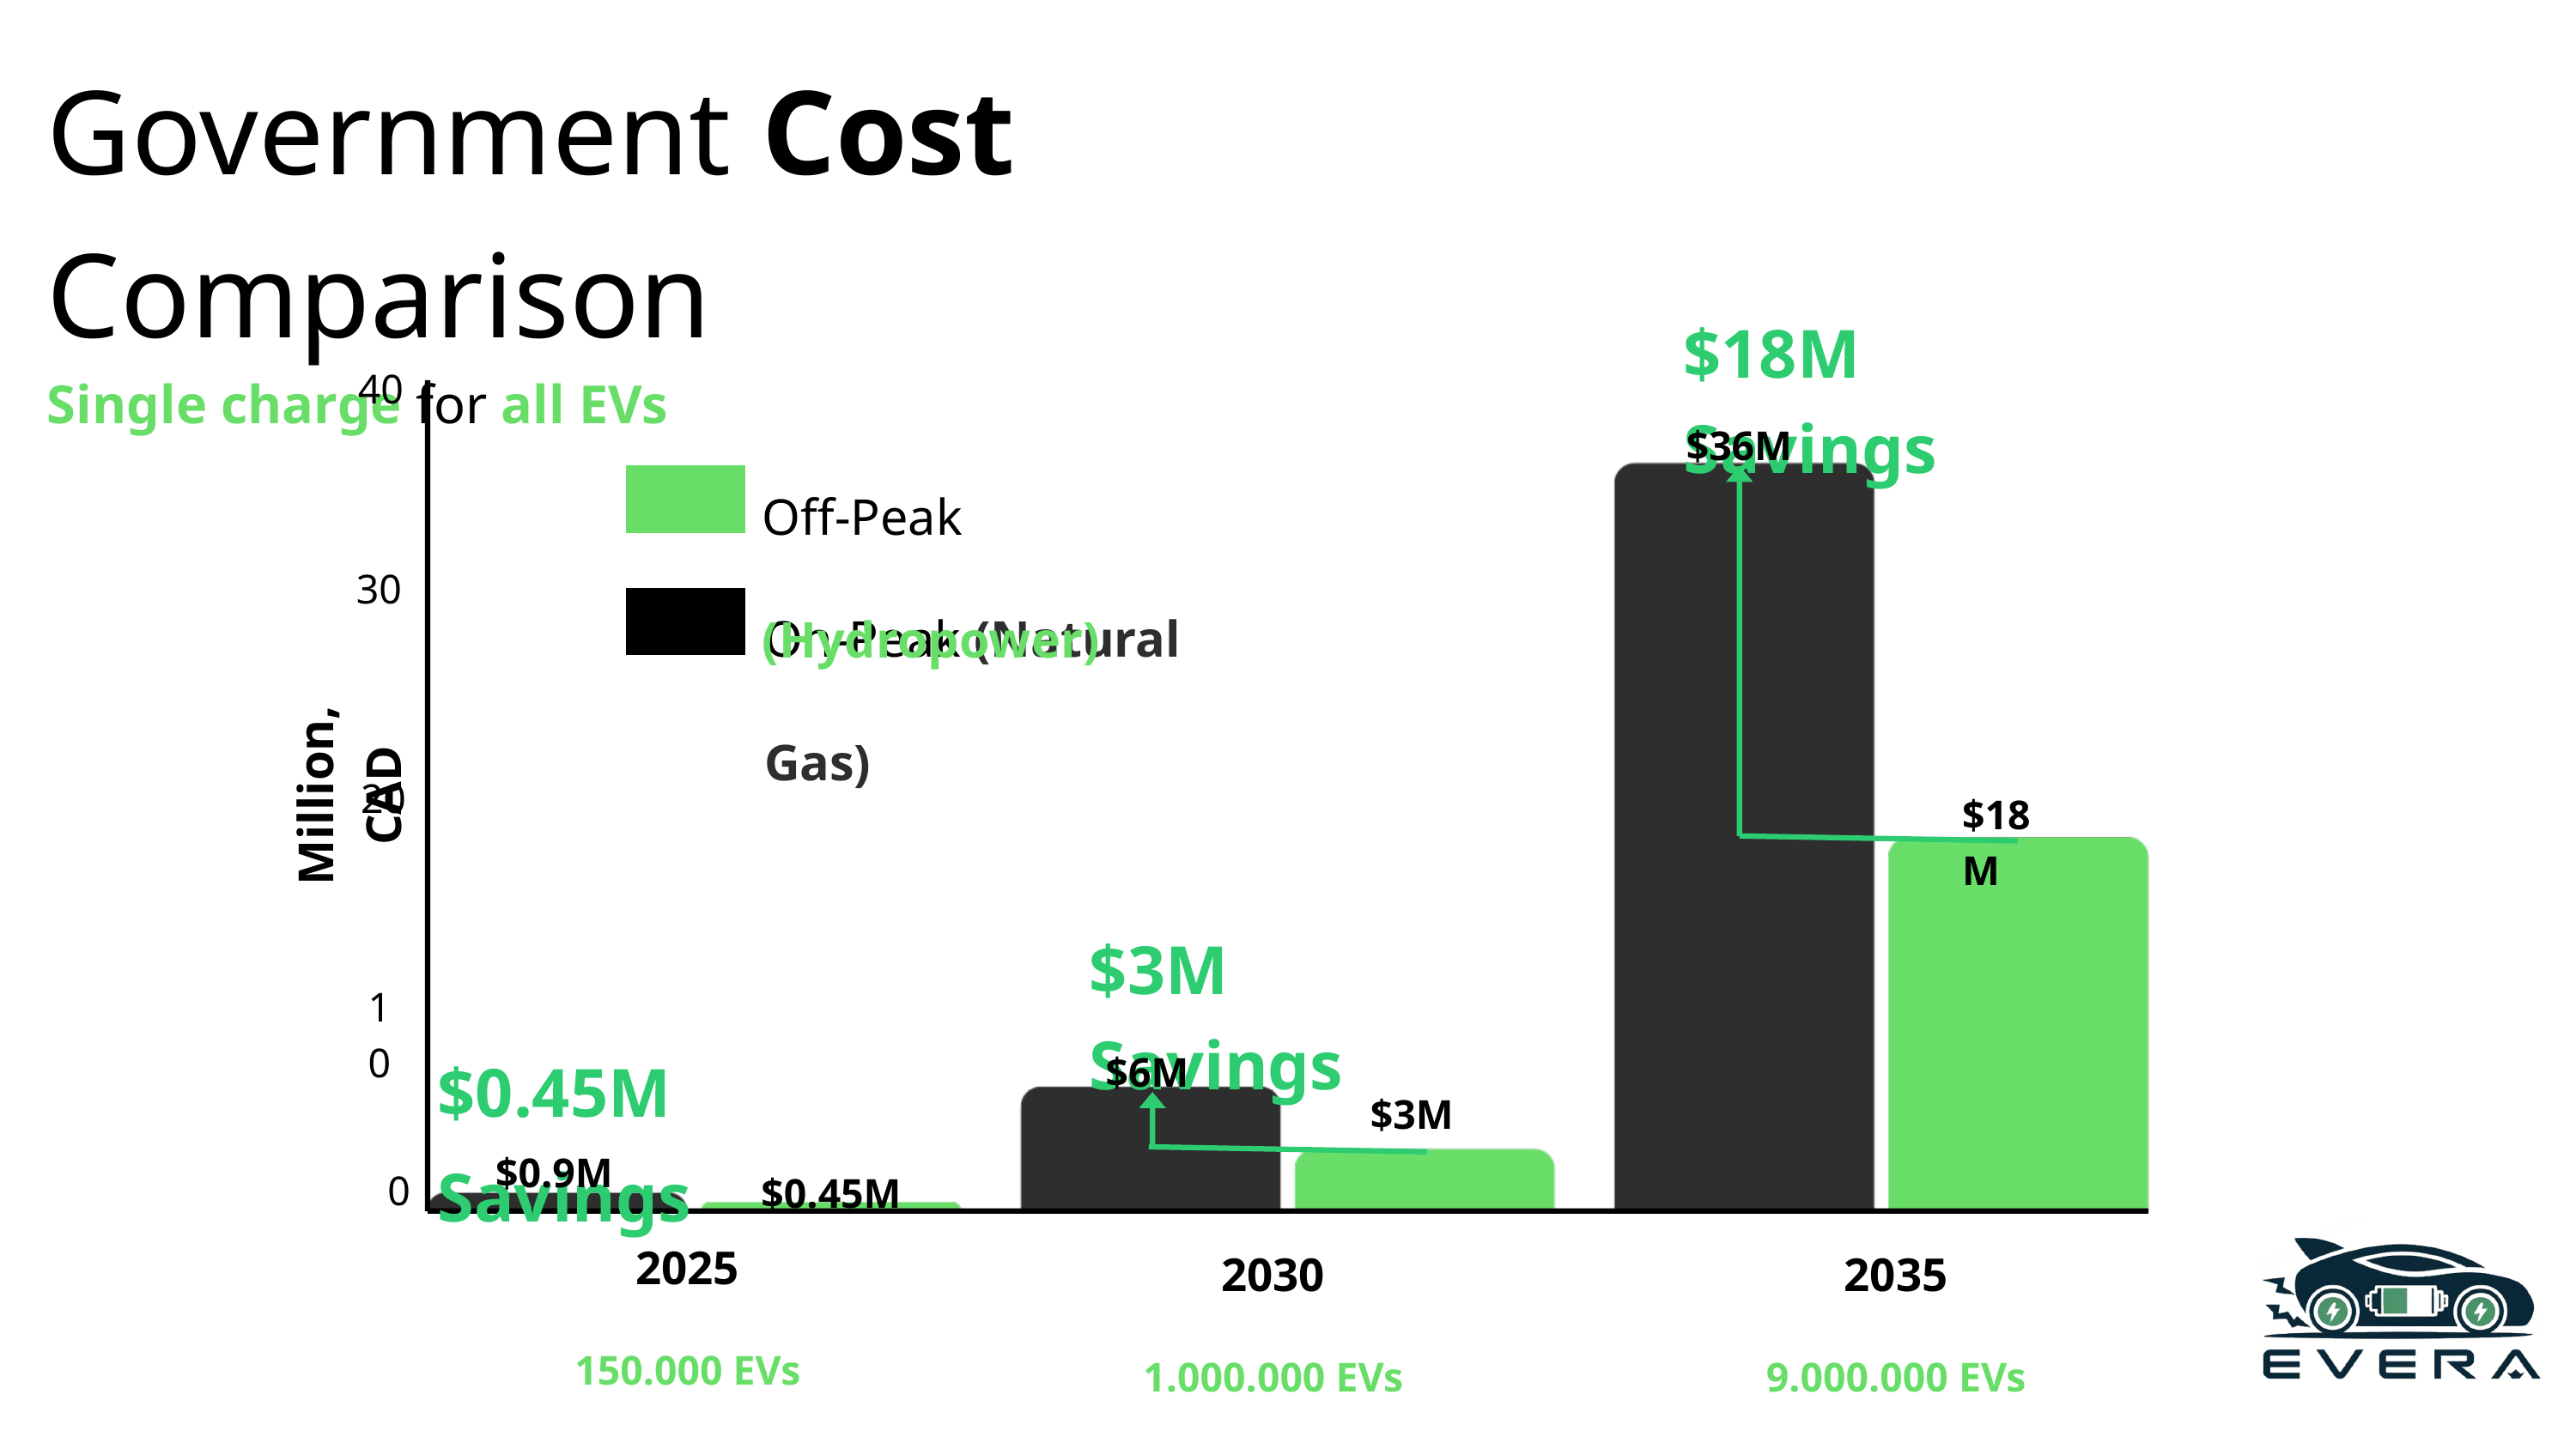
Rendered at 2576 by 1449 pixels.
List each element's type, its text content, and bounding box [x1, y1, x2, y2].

text_box [2325, 1217, 2544, 1379]
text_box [625, 587, 746, 656]
picture [255, 208, 2321, 1384]
text_box 2030 1.000.000 EVs [1127, 1391, 1419, 1400]
text_box Government Cost Comparison Single charge for all EVs [47, 35, 1562, 434]
text_box 2035 9.000.000 EVs [1754, 1391, 2038, 1400]
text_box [625, 465, 746, 534]
